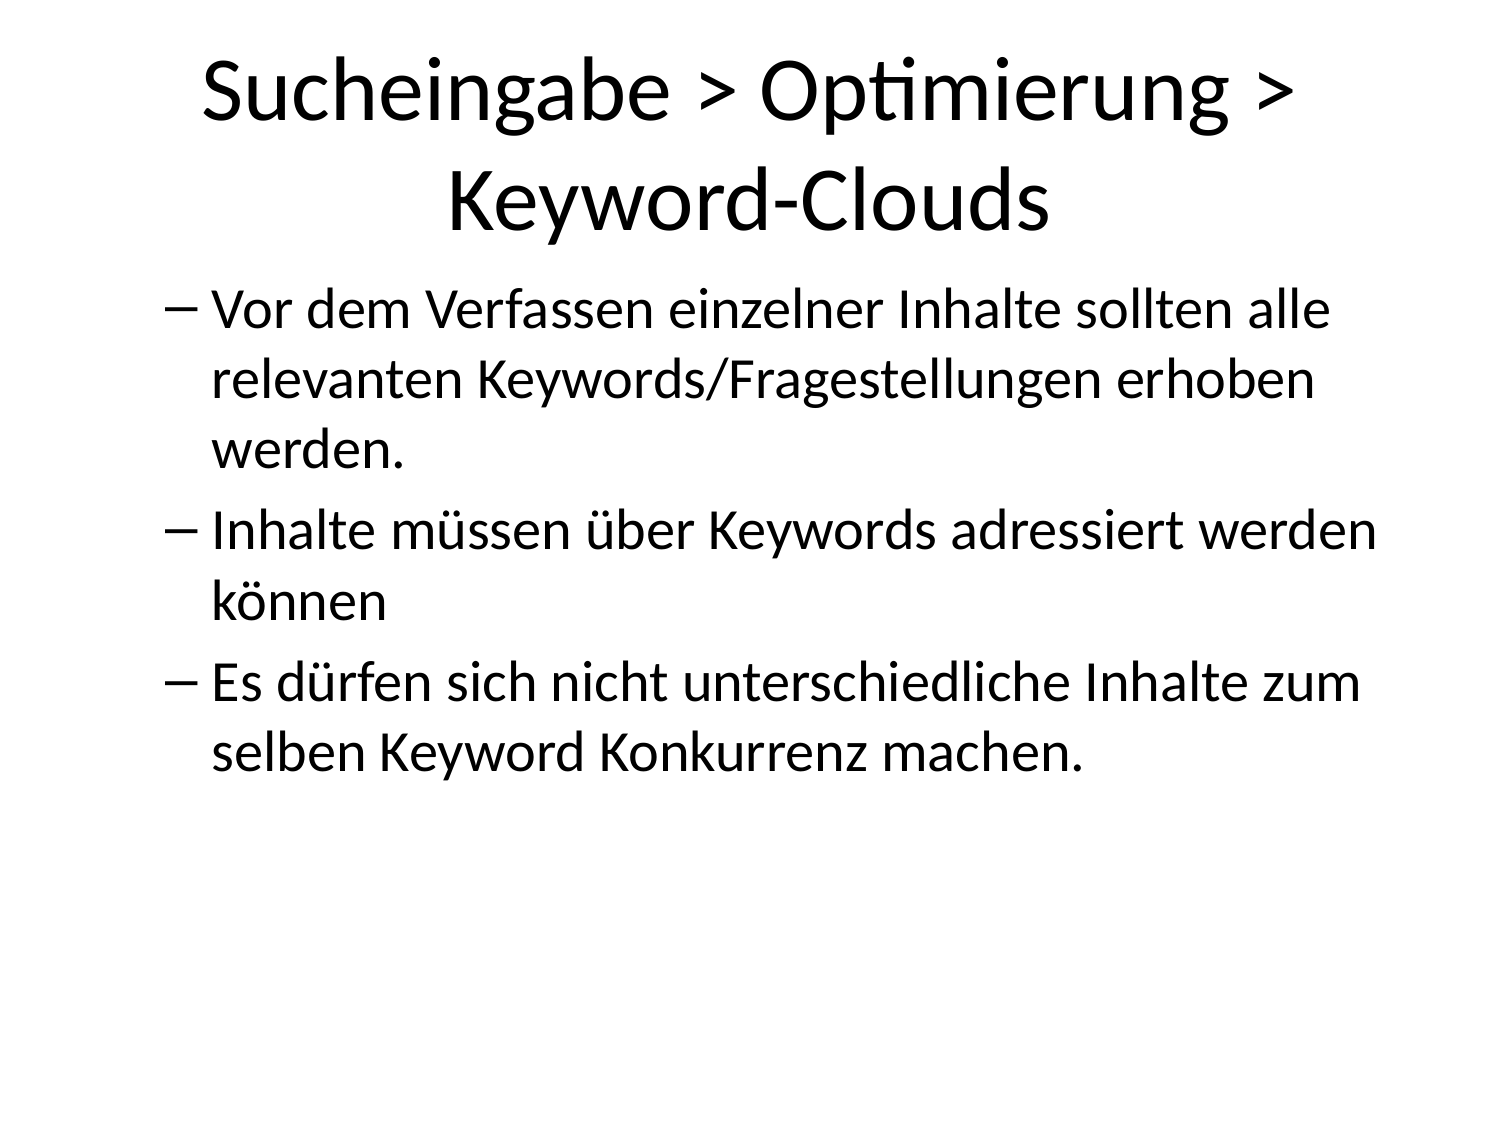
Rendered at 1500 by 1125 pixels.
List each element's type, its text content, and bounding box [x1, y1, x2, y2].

list Vor dem Verfassen einzelner Inhalte sollten alle relevanten Keywords/Fragestellungen erhoben werden. Inhalte müssen über Keywords adressiert werden können Es dürfen sich nicht unterschiedliche Inhalte zum selben Keyword Konkurrenz machen. [75, 262, 1425, 1005]
title Sucheingabe > Optimierung > Keyword-Clouds [75, 45, 1425, 233]
